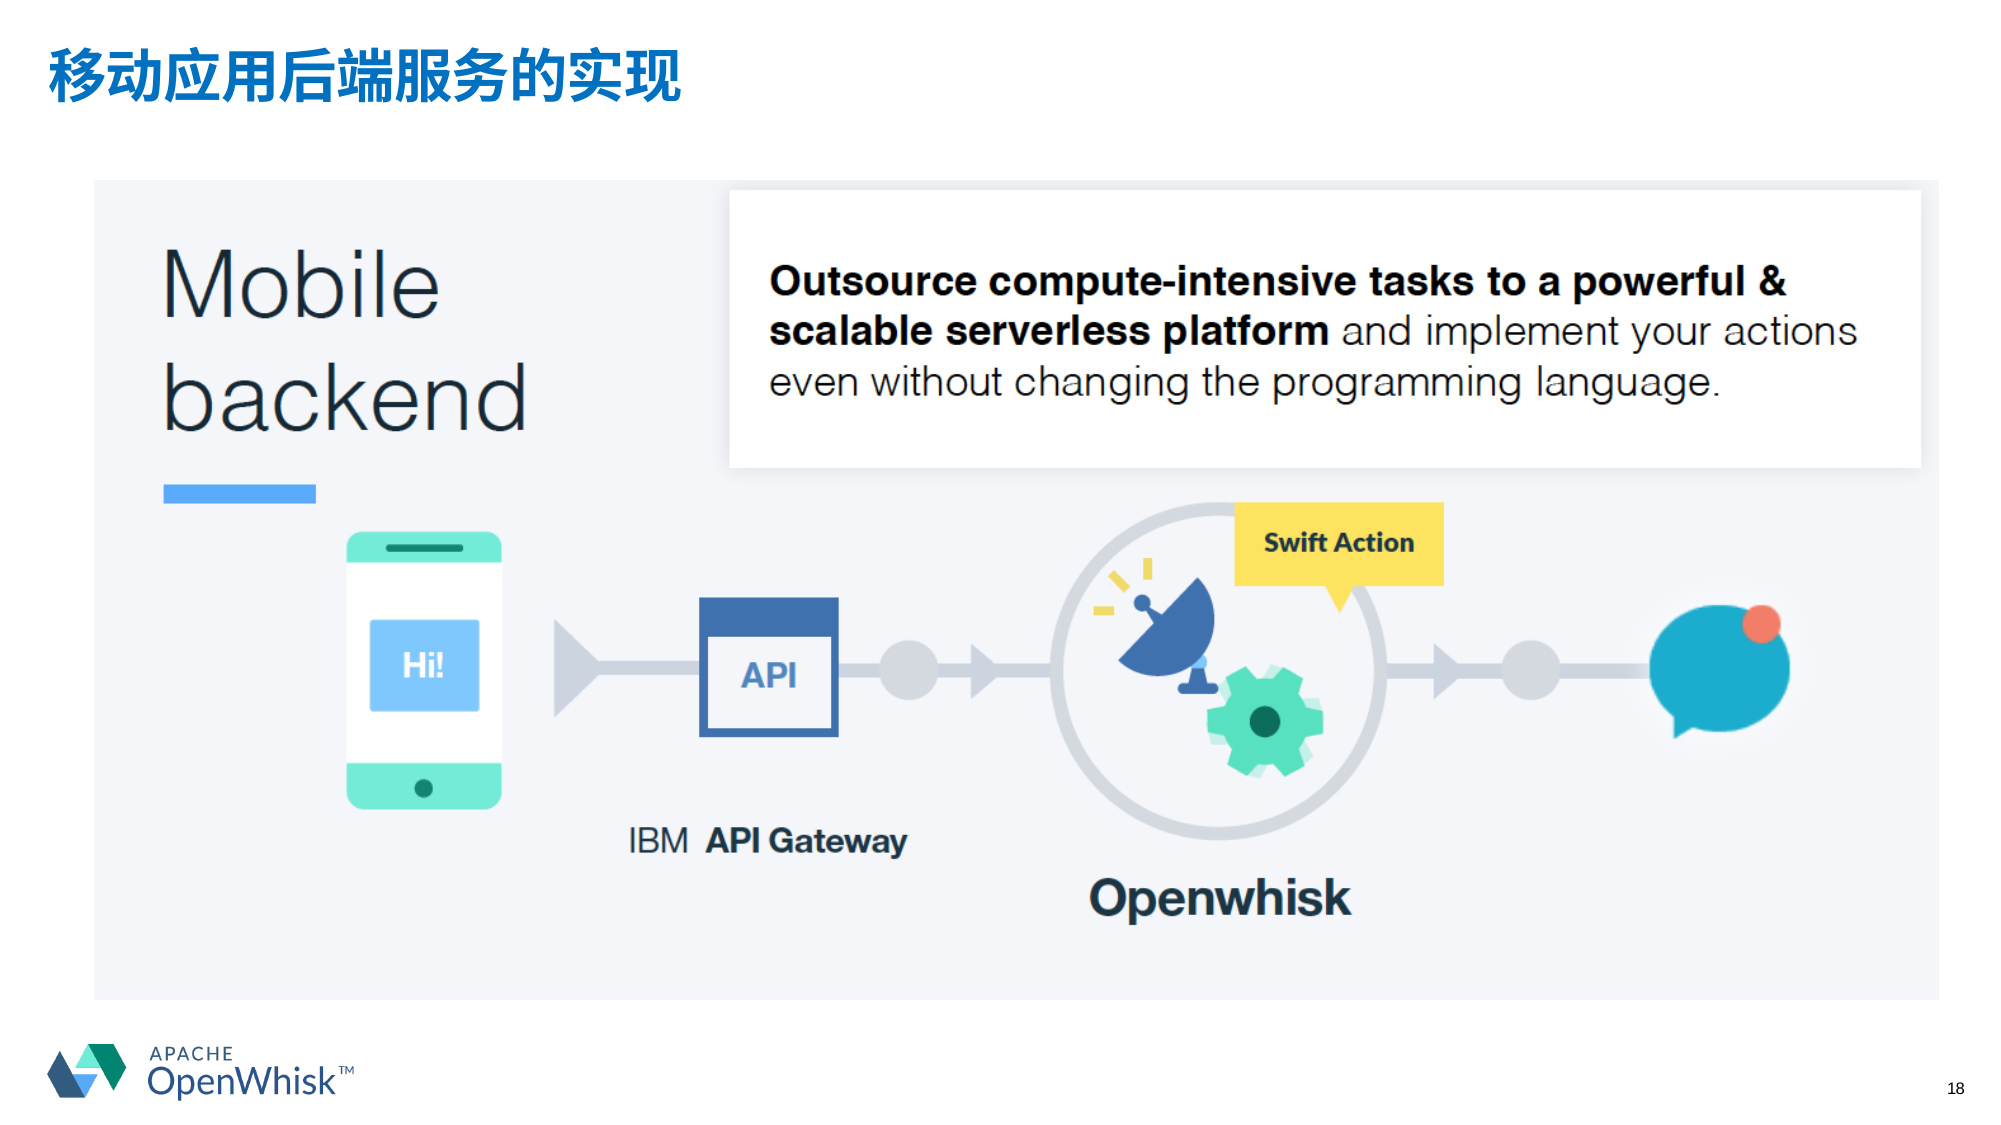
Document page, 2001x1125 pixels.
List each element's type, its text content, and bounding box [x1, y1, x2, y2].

picture [94, 180, 1940, 1001]
title 移动应用后端服务的实现 [48, 39, 1969, 110]
picture [47, 1044, 354, 1101]
